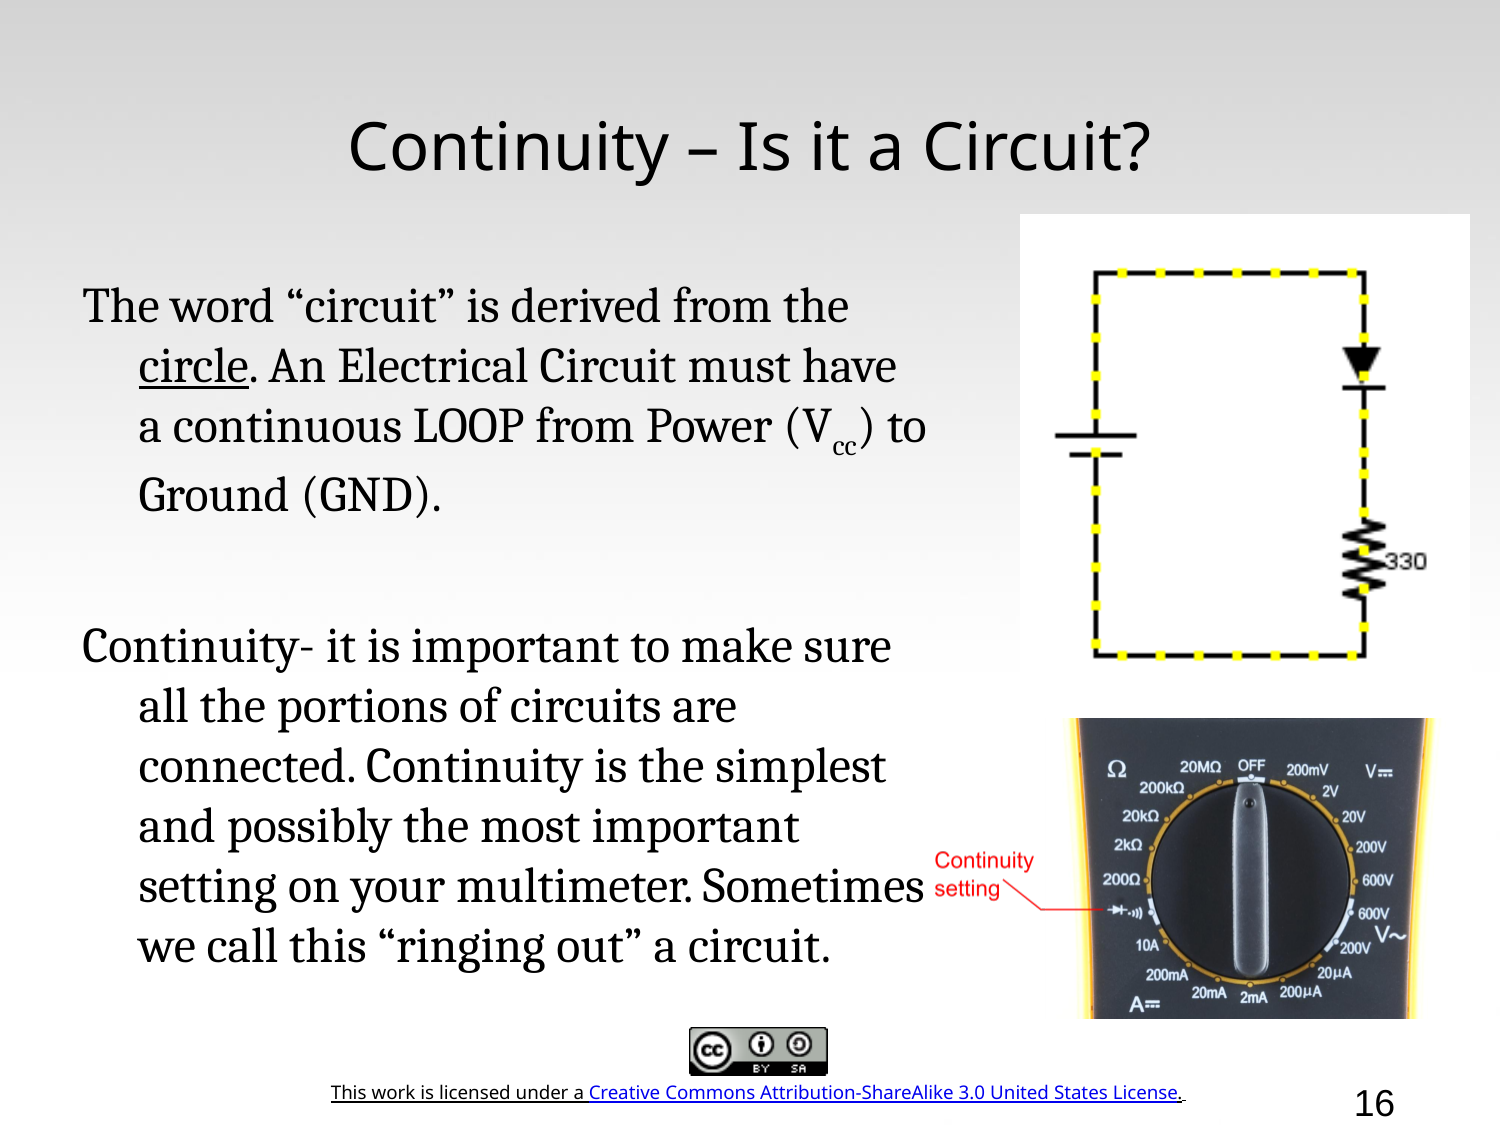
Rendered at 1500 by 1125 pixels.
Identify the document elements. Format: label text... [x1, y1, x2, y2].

title Continuity – Is it a Circuit? [112, 49, 1388, 238]
list The word “circuit” is derived from the circle. An Electrical Circuit must have a continuous LOOP from Power (Vcc) to Ground (GND). Continuity- it is important to make sure all the portions of circuits are connected. Continuity is the simplest and possibly the most important setting on your multimeter. Sometimes we call this “ringing out” a circuit. [67, 265, 945, 990]
picture [0, 0, 1500, 1125]
